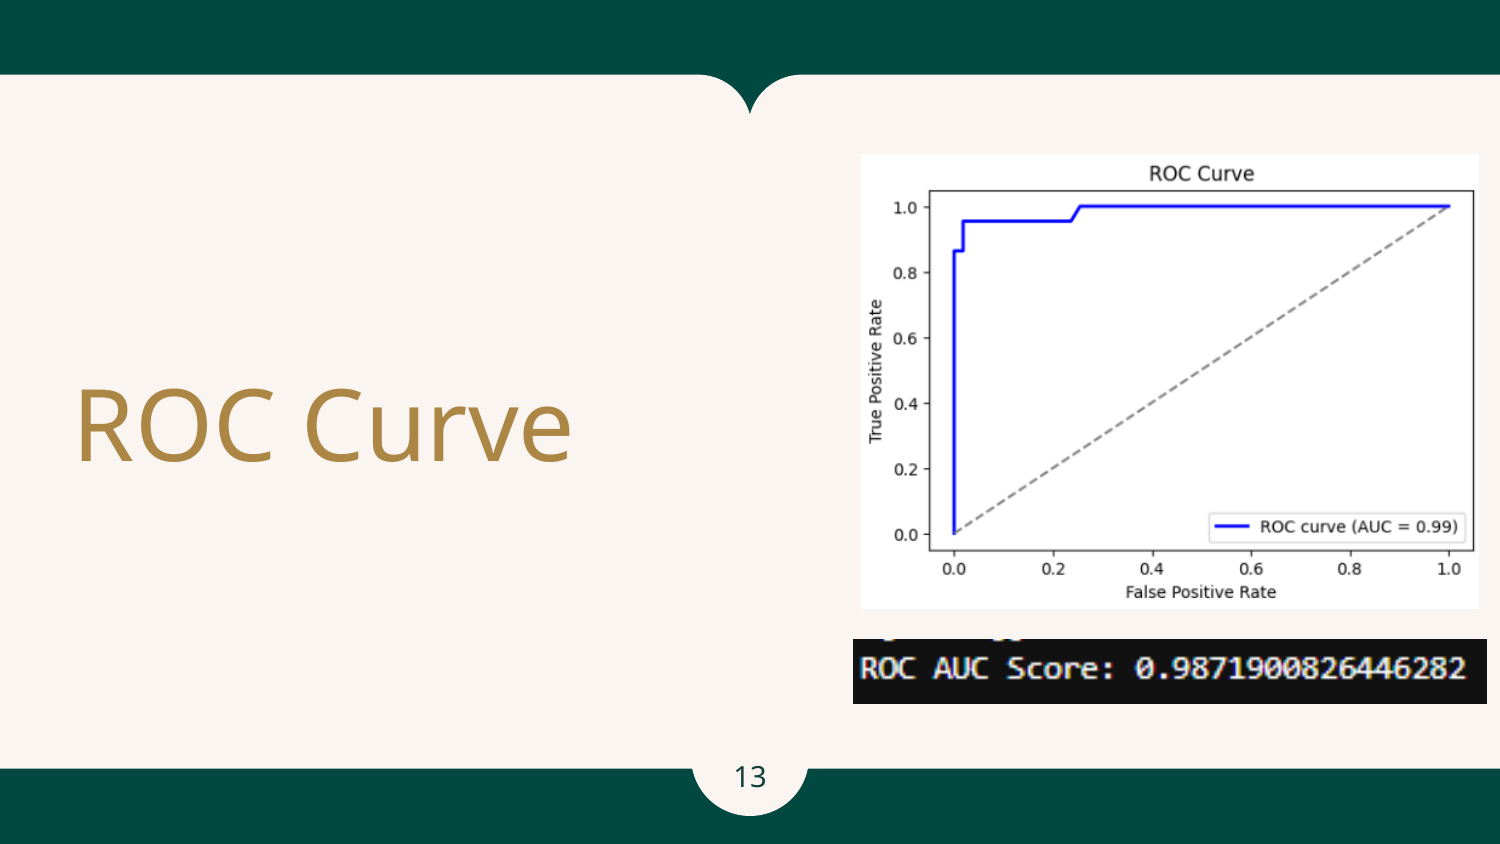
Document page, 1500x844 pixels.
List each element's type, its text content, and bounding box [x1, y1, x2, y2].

picture [861, 154, 1480, 609]
title ROC Curve [57, 356, 692, 488]
picture [853, 639, 1487, 704]
